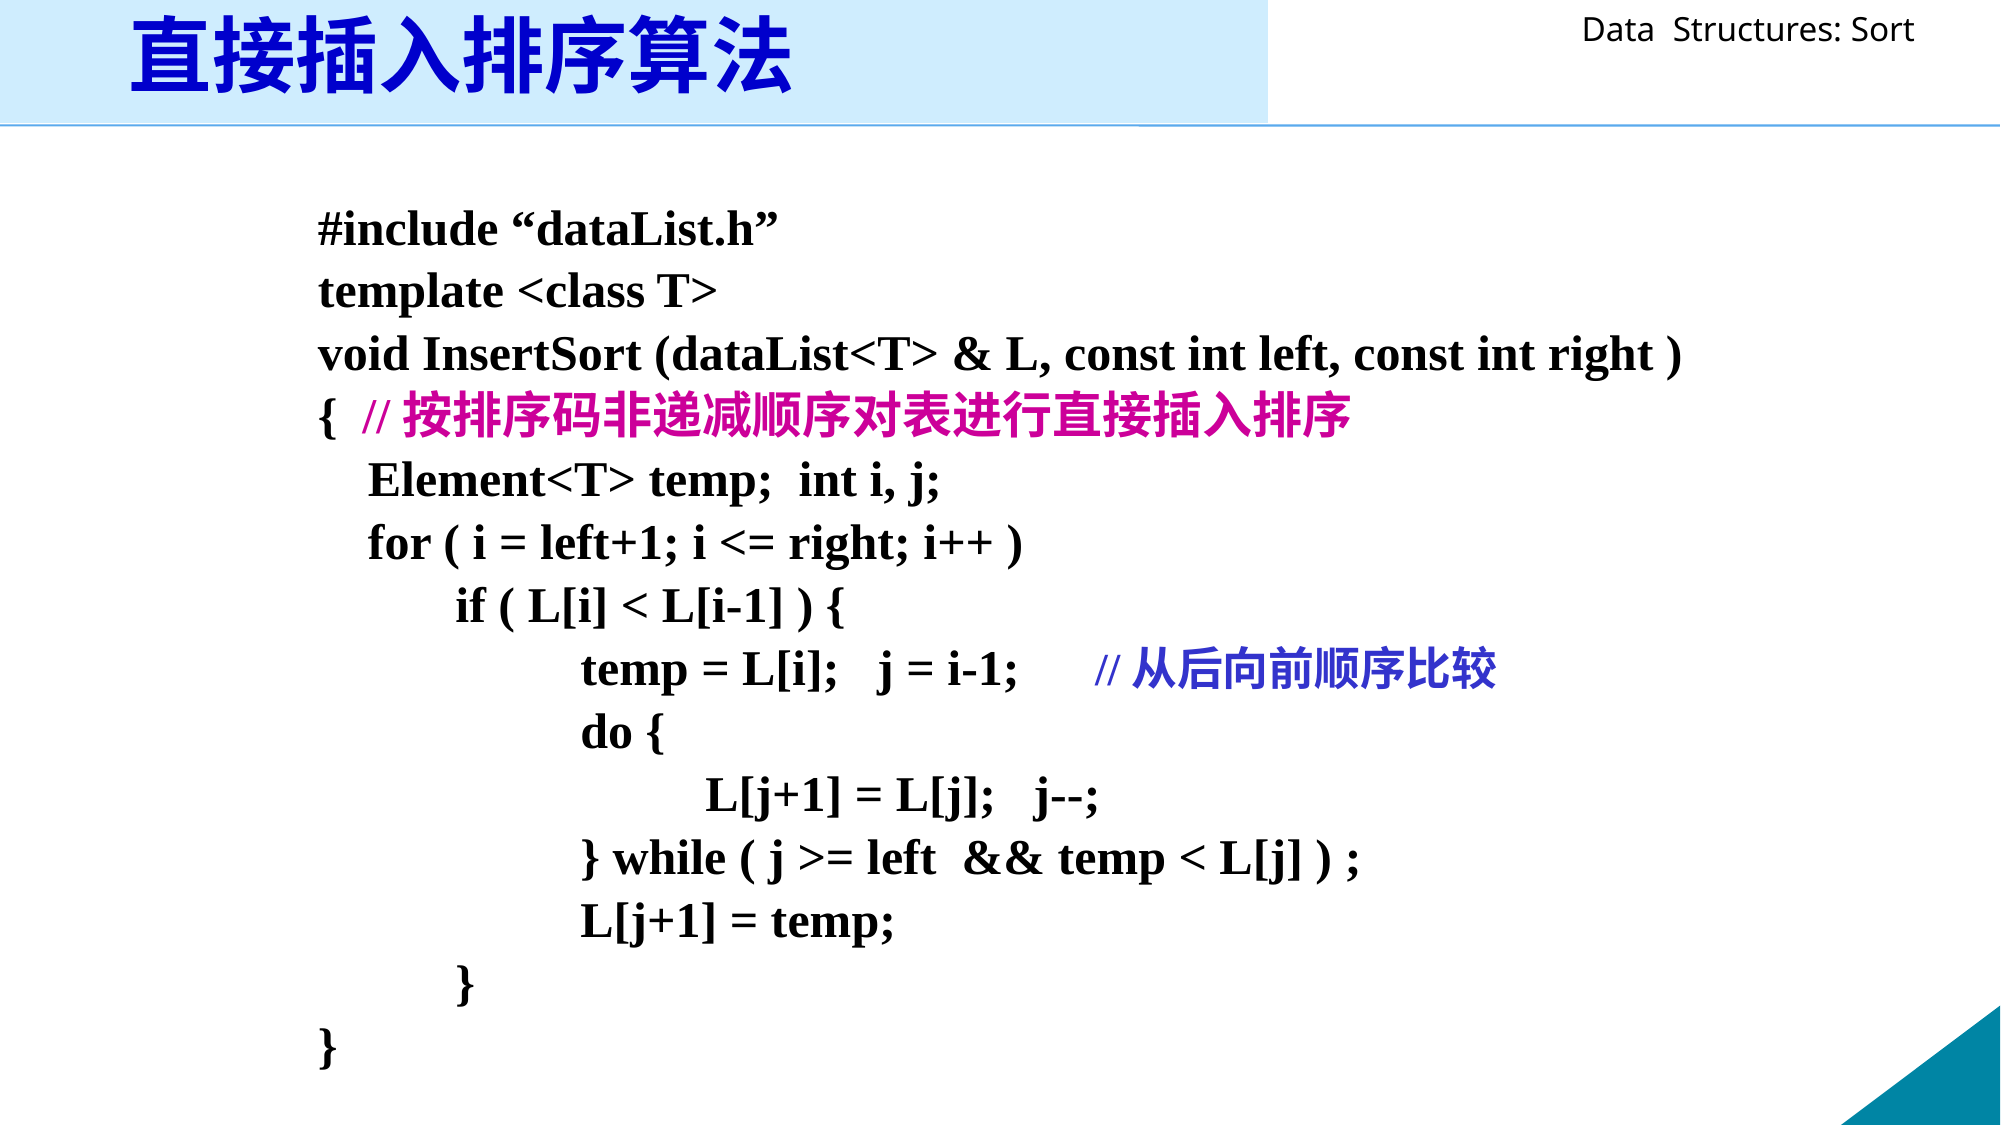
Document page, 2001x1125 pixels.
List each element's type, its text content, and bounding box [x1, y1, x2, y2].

text_box 直接插入排序算法 [113, 4, 1012, 111]
text_box #include “dataList.h” template <class T> void InsertSort (dataList<T> & L, const int left, const int right ) { //按排序码非递减顺序对表进行直接插入排序 Element<T> temp; int i, j; for ( i = left+1; i <= right; i++ ) if ( L[i] < L[i-1] ) { temp = L[i]; j = i-1; //从后向前顺序比较 do { L[j+1] = L[j]; j--; } while ( j >= left && temp < L[j] ) ; L[j+1] = temp; } } [303, 184, 1721, 1081]
